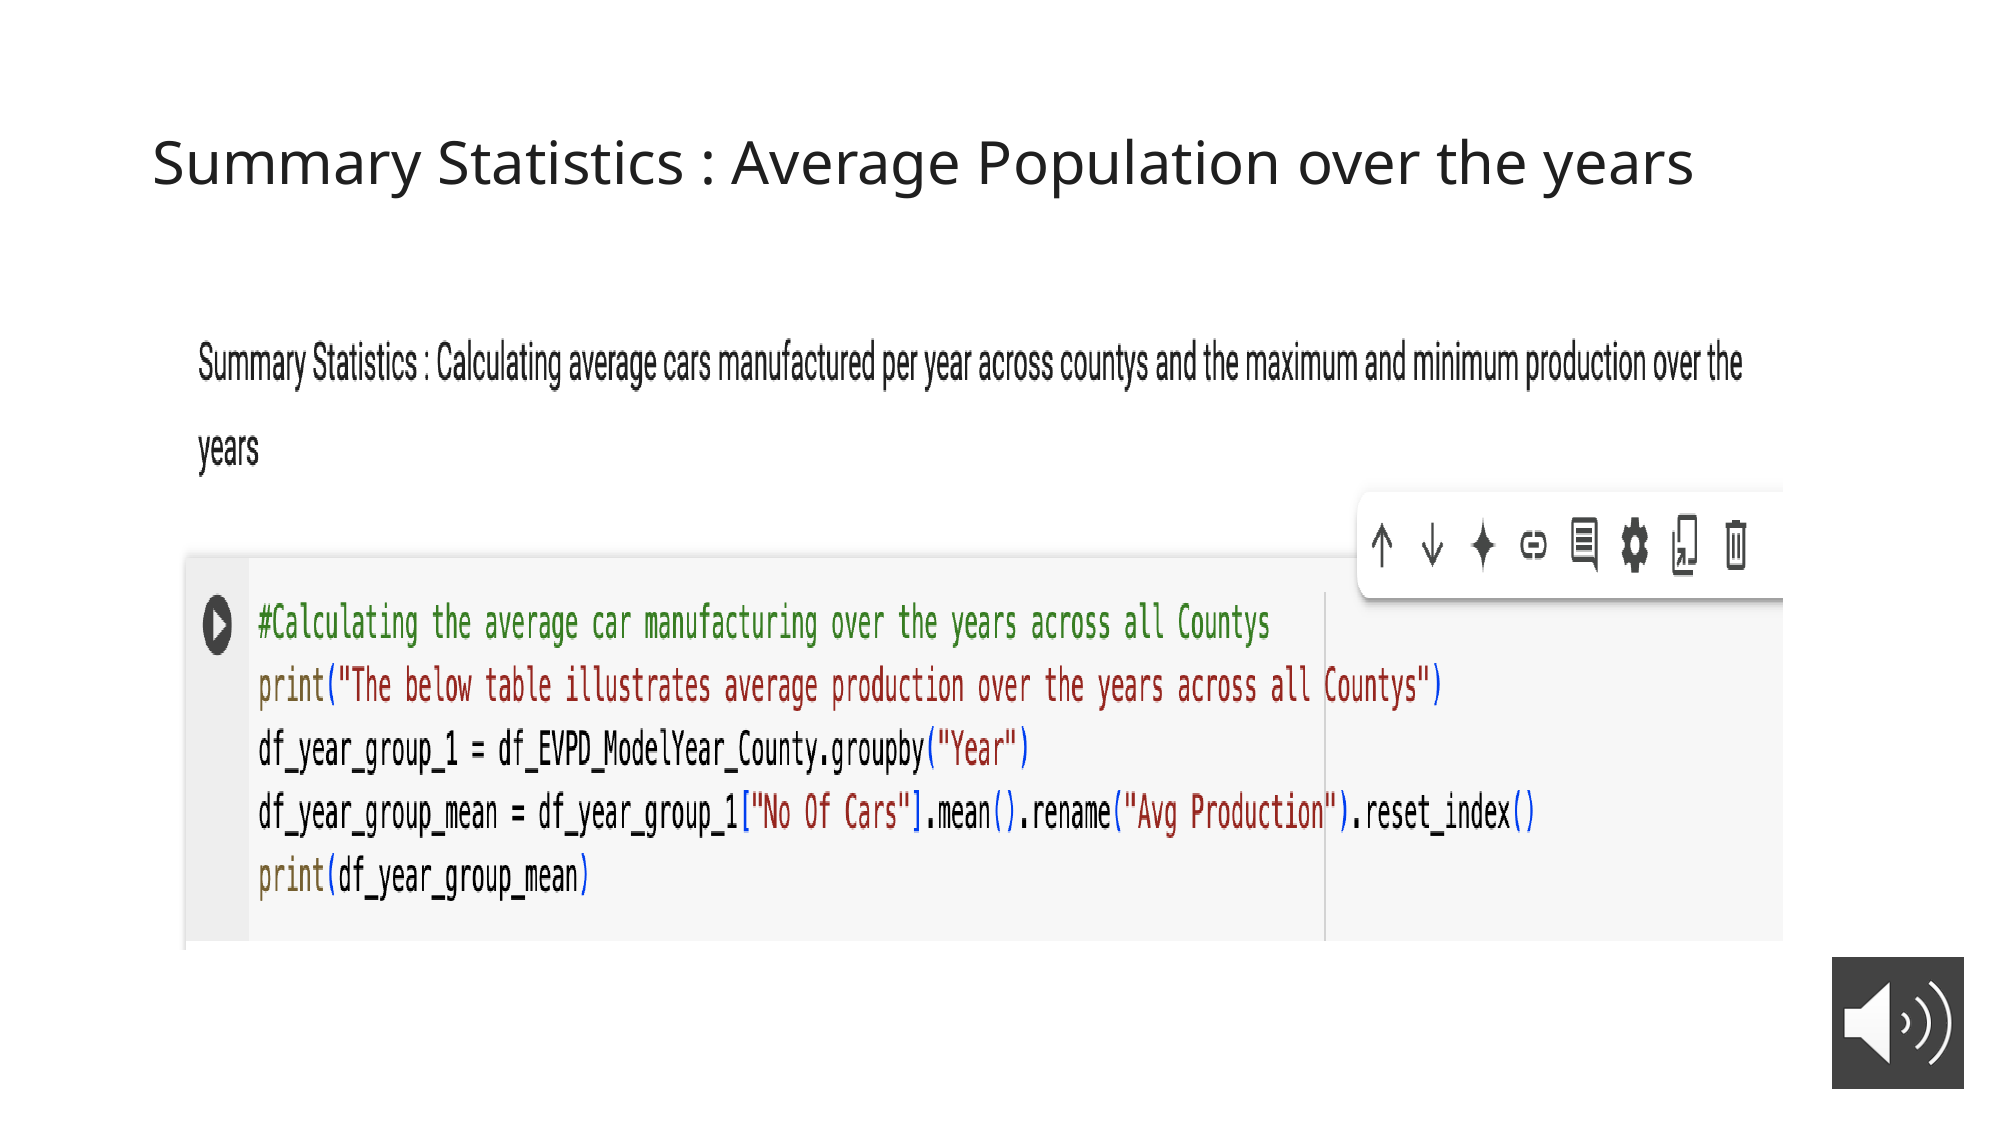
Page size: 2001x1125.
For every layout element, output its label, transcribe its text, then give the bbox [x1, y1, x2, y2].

picture [1830, 955, 1966, 1091]
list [178, 324, 1784, 950]
title Summary Statistics : Average Population over the years [137, 59, 1863, 278]
